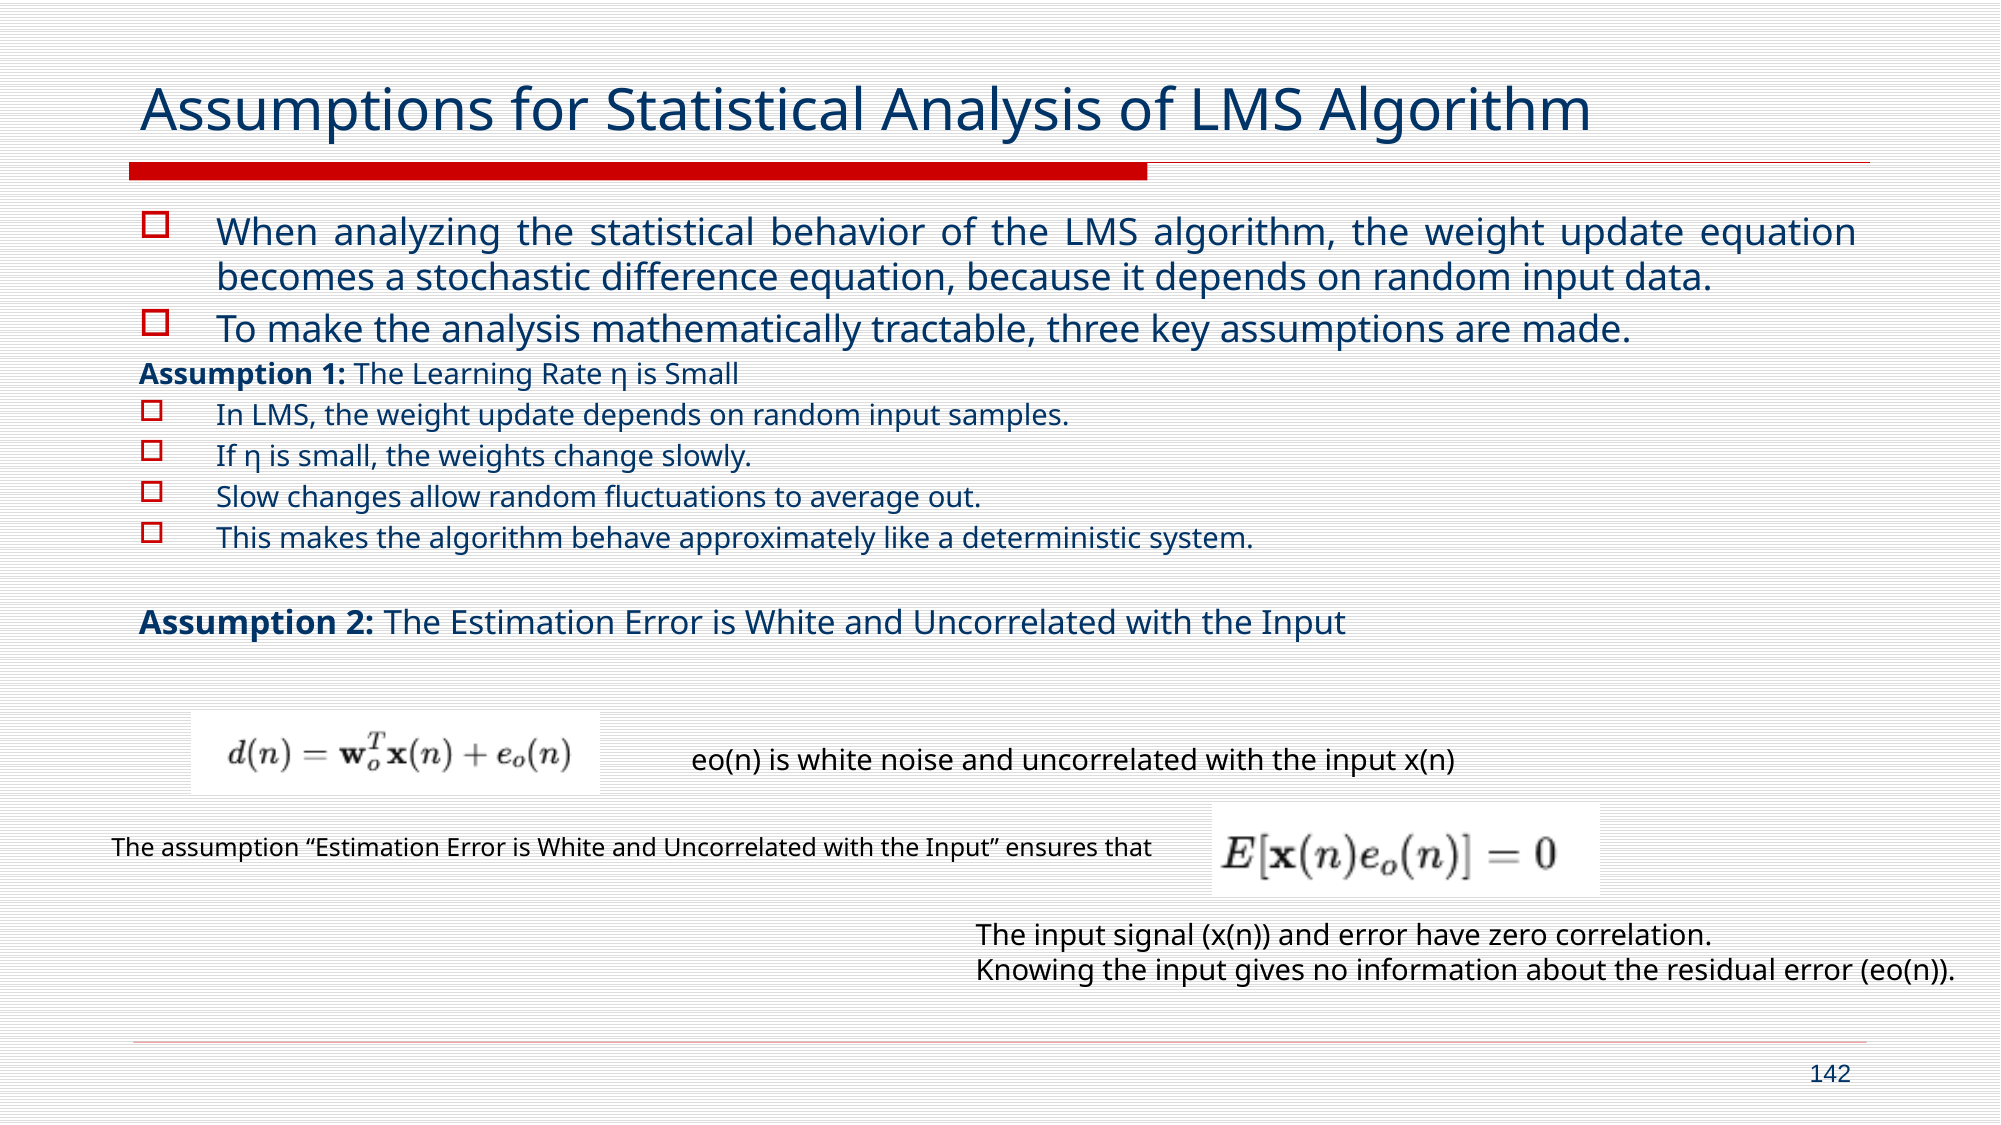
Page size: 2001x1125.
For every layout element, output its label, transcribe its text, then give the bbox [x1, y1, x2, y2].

text_box The input signal (x(n)) and error have zero correlation. Knowing the input gives no information about the residual error (eo(n)). [960, 908, 1972, 994]
list When analyzing the statistical behavior of the LMS algorithm, the weight update equation becomes a stochastic difference equation, because it depends on random input data. To make the analysis mathematically tractable, three key assumptions are made. Assumption 1: The Learning Rate η is Small In LMS, the weight update depends on random input samples. If η is small, the weights change slowly. Slow changes allow random fluctuations to average out. This makes the algorithm behave approximately like a deterministic system. Assumption 2: The Estimation Error is White and Uncorrelated with the Input [123, 200, 1874, 1025]
title Assumptions for Statistical Analysis of LMS Algorithm [125, 24, 1876, 150]
text_box The assumption “Estimation Error is White and Uncorrelated with the Input” ensures that [96, 823, 1176, 869]
text_box eo​(n) is white noise and uncorrelated with the input x(n) [676, 733, 1471, 784]
picture [1212, 804, 1601, 897]
picture [191, 711, 601, 794]
slide_number 142 [1433, 1049, 1867, 1103]
